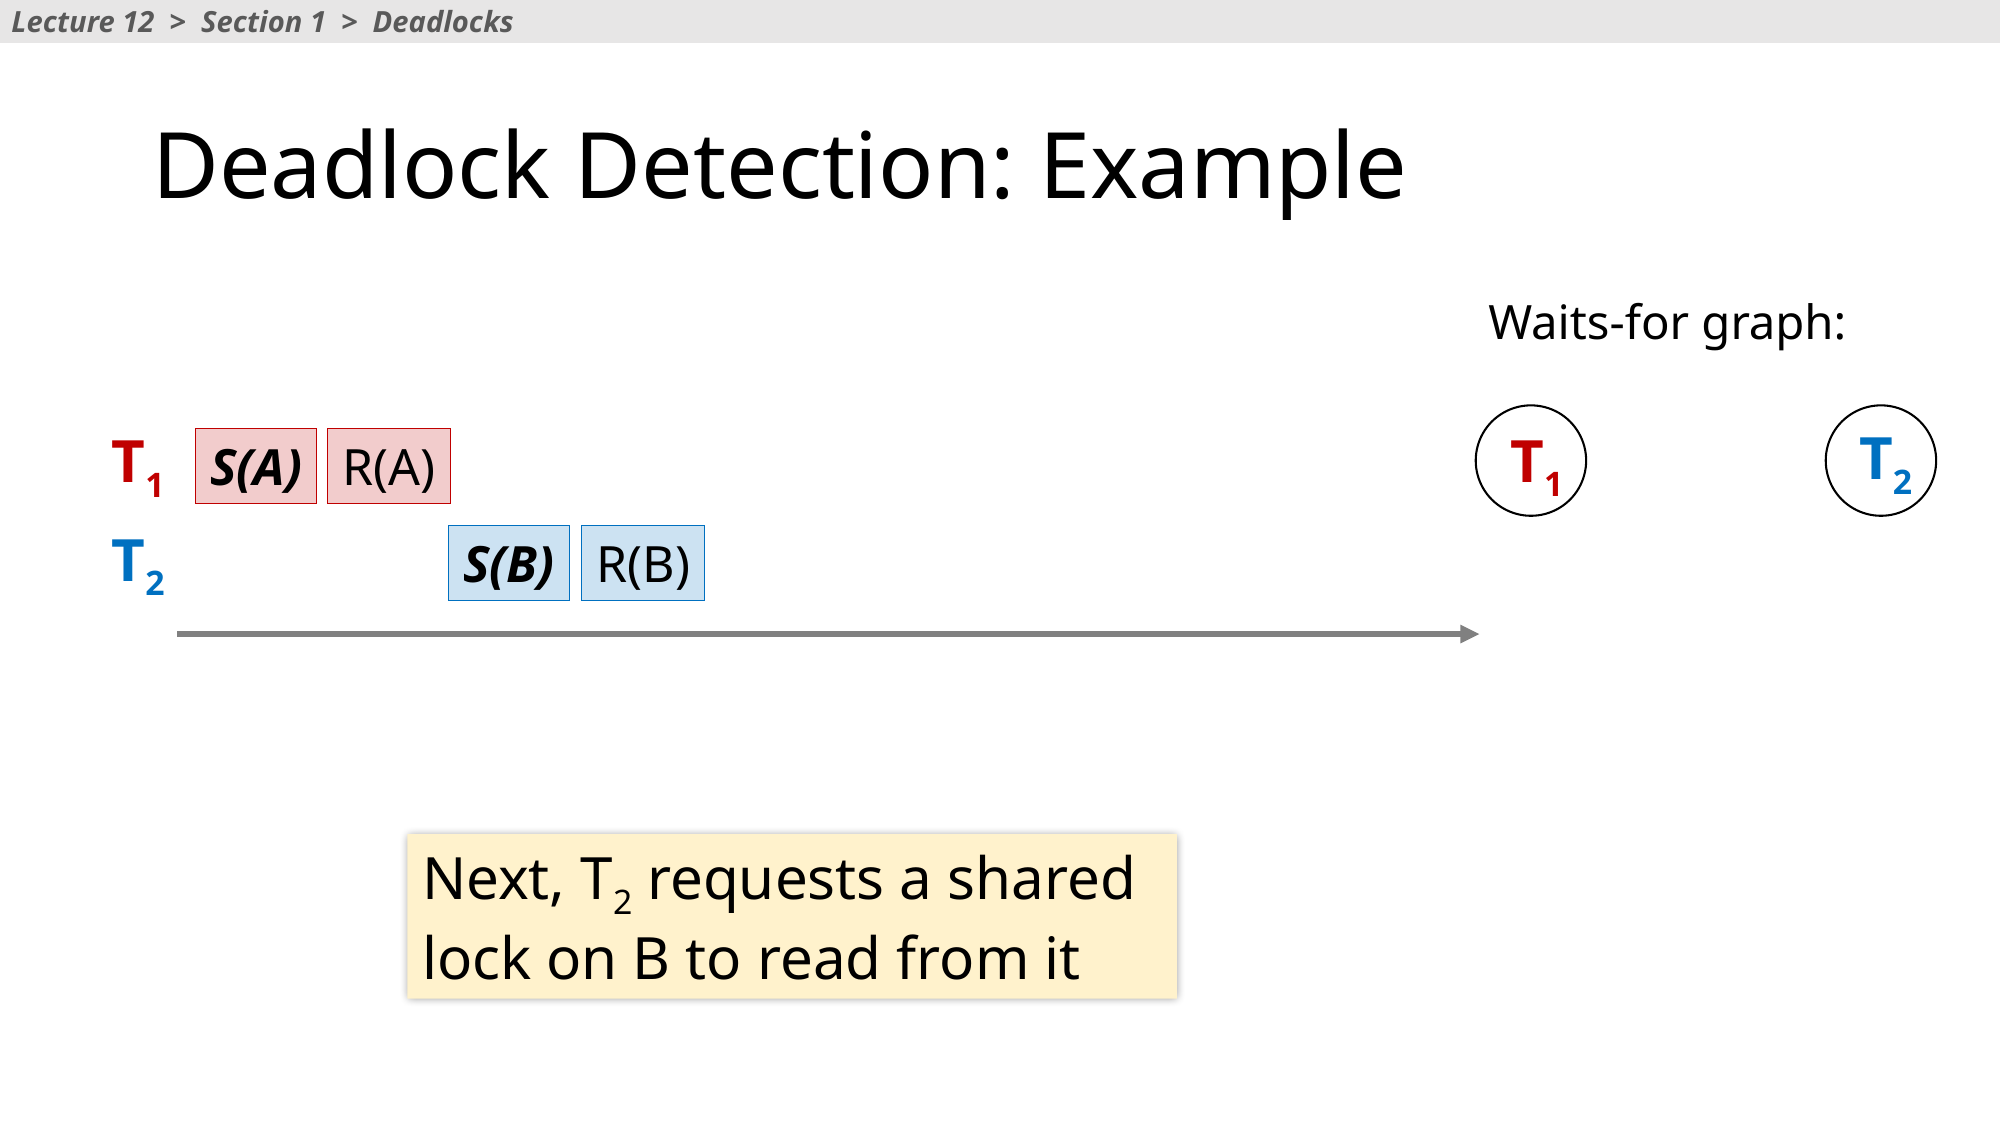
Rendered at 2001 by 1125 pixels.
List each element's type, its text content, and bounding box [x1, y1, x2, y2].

text_box Waits-for graph: [1473, 291, 1863, 363]
text_box [1854, 509, 1908, 516]
text_box T1 [1495, 416, 1579, 511]
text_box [0, 0, 2000, 47]
text_box Next, T2 requests a shared lock on B to read from it [407, 834, 1177, 999]
text_box [1498, 405, 1564, 416]
text_box [1927, 430, 1937, 492]
text_box S(A) [195, 428, 317, 504]
text_box [1825, 419, 1844, 502]
text_box [1579, 433, 1587, 488]
text_box [1475, 418, 1495, 503]
text_box [1508, 511, 1554, 516]
text_box T2 [96, 515, 180, 610]
text_box R(B) [581, 525, 705, 601]
text_box T2 [1844, 414, 1927, 509]
text_box S(B) [448, 525, 570, 601]
text_box [1851, 405, 1911, 414]
text_box R(A) [327, 428, 451, 504]
text_box T1 [96, 417, 180, 512]
title Deadlock Detection: Example [137, 59, 1863, 278]
